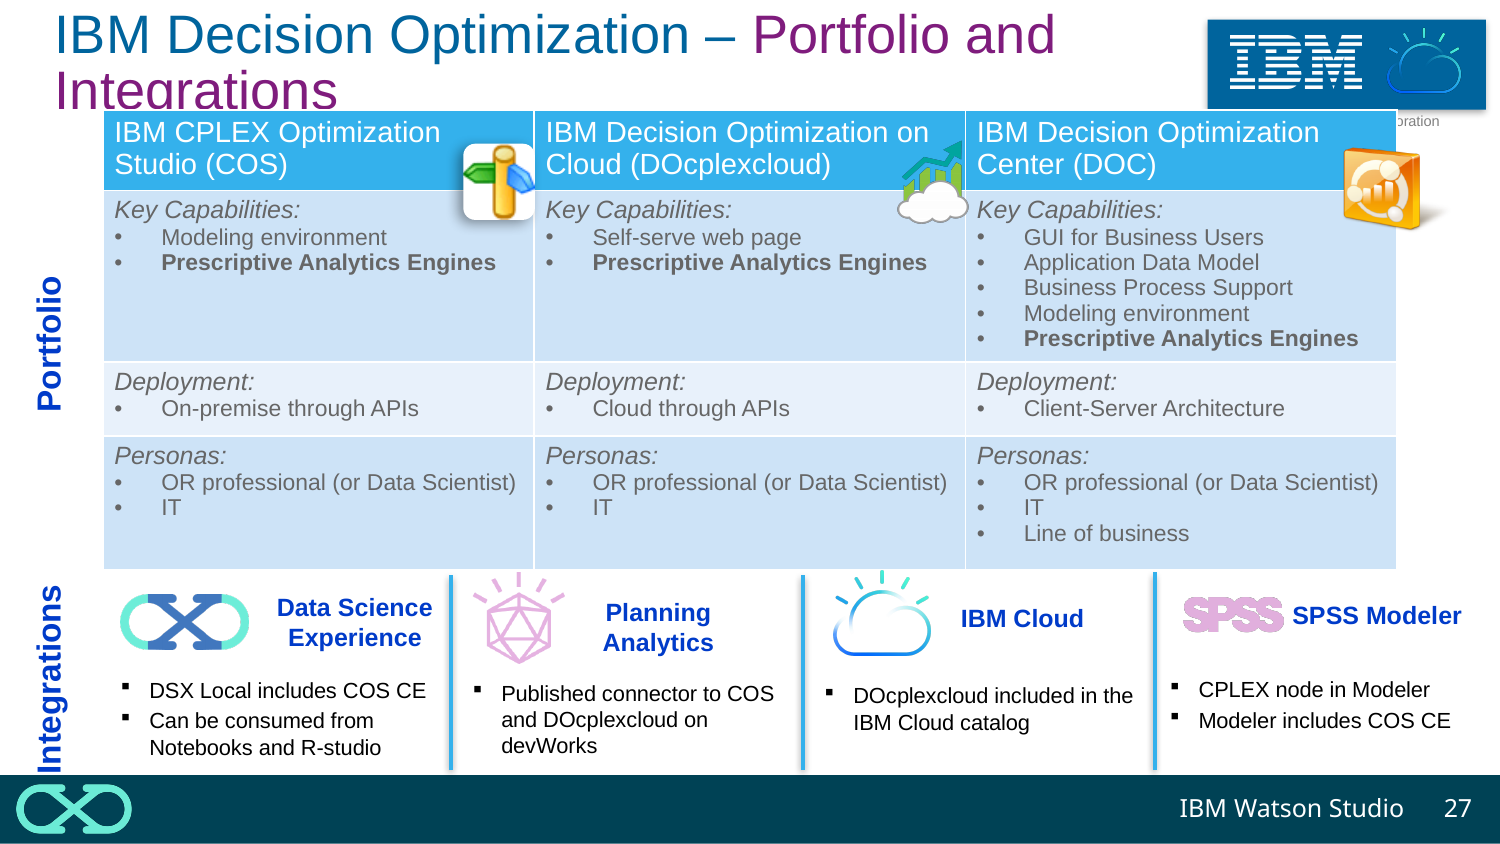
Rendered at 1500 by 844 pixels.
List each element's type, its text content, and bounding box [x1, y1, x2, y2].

table_cell Key Capabilities: Self-serve web page Prescriptive Analytics Engines [535, 191, 965, 361]
picture [1341, 137, 1453, 239]
text_box Data Science Experience [248, 584, 444, 659]
text_box Portfolio [19, 110, 75, 563]
picture [472, 572, 565, 664]
text_box DOcplexcloud included in the IBM Cloud catalog [824, 663, 1155, 784]
picture [833, 569, 931, 656]
table_cell Personas: OR professional (or Data Scientist) IT [535, 437, 965, 569]
text_box Planning Analytics [569, 589, 765, 664]
table_cell Personas: OR professional (or Data Scientist) IT [104, 437, 533, 569]
text_box DSX Local includes COS CE Can be consumed from Notebooks and R-studio [120, 665, 444, 771]
picture [120, 594, 250, 651]
table_cell Deployment: Cloud through APIs [535, 363, 965, 435]
picture [17, 785, 131, 833]
text_box Published connector to COS and DOcplexcloud on devWorks [472, 666, 796, 771]
table_cell Key Capabilities: Modeling environment Prescriptive Analytics Engines [104, 191, 533, 361]
picture [894, 137, 970, 227]
table_header IBM CPLEX Optimization Studio (COS) [104, 111, 533, 190]
text_box IBM Cloud [935, 595, 1129, 640]
picture [1180, 590, 1287, 640]
table_header IBM Decision Optimization Center (DOC) [966, 111, 1396, 190]
table_cell Deployment: Client-Server Architecture [966, 363, 1396, 435]
table_header IBM Decision Optimization on Cloud (DOcplexcloud) [535, 111, 965, 190]
table_cell Personas: OR professional (or Data Scientist) IT Line of business [966, 437, 1396, 569]
picture [463, 143, 536, 221]
picture [1380, 22, 1469, 99]
table_cell Deployment: On-premise through APIs [104, 363, 533, 435]
text_box SPSS Modeler [1288, 592, 1484, 638]
title IBM Decision Optimization – Portfolio and Integrations [55, 9, 1212, 121]
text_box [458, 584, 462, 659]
table_cell Key Capabilities: GUI for Business Users Application Data Model Business Process Support Modeling environment Prescriptive Analytics Engines [966, 191, 1396, 361]
text_box CPLEX node in Modeler Modeler includes COS CE [1169, 659, 1500, 780]
text_box Integrations [19, 563, 75, 796]
